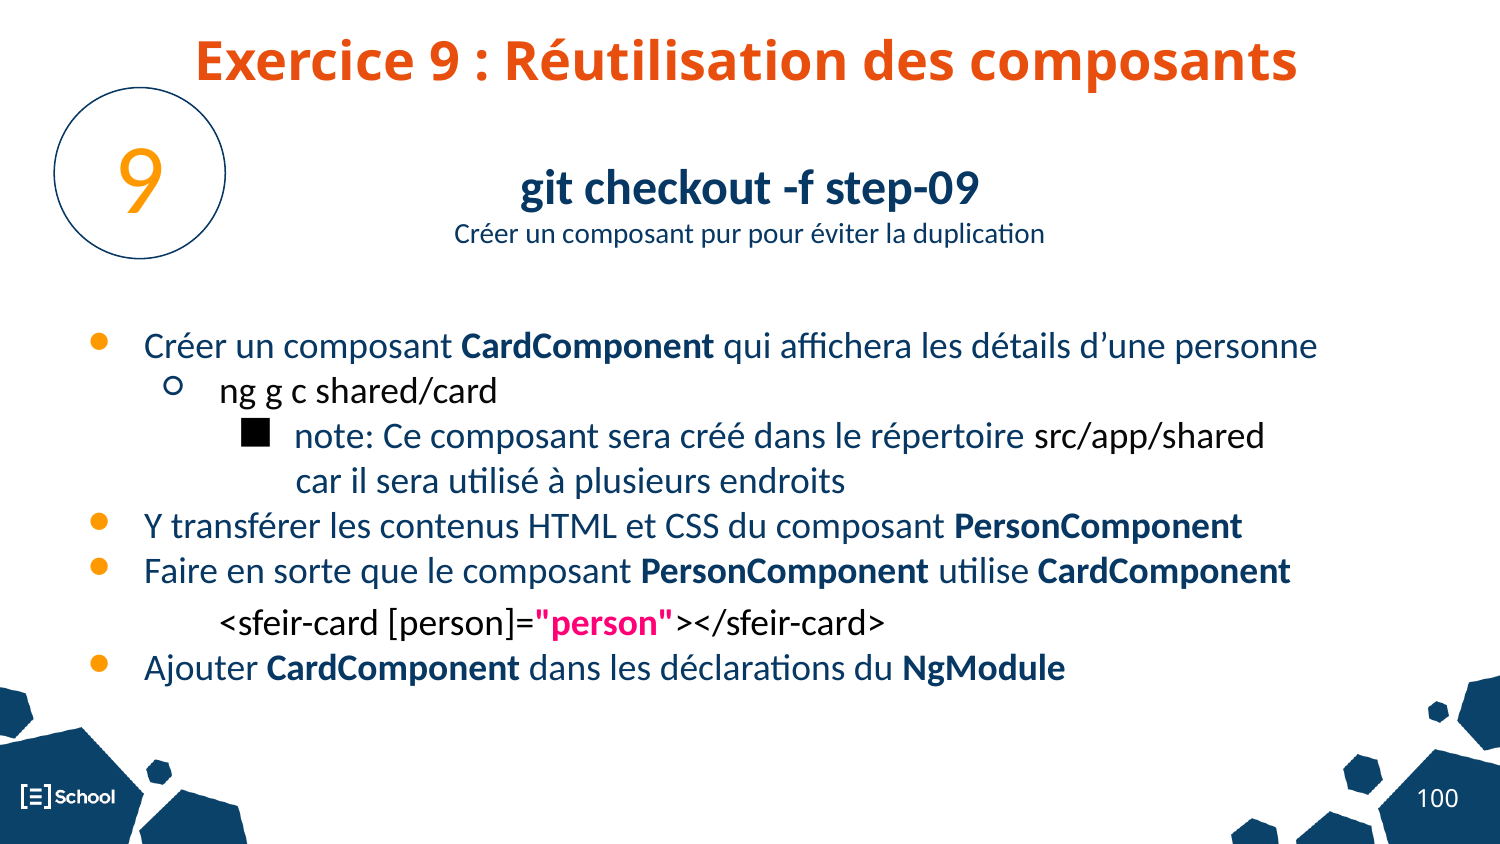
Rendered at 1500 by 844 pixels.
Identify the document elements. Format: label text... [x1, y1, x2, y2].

slide_number ‹#› [1383, 767, 1474, 832]
text_box git checkout -f step-09 Créer un composant pur pour éviter la duplication [25, 145, 1475, 259]
picture [0, 0, 1500, 844]
text_box Créer un composant CardComponent qui affichera les détails d’une personne ng g c shared/card note: Ce composant sera créé dans le répertoire src/app/shared car il sera utilisé à plusieurs endroits Y transférer les contenus HTML et CSS du composant PersonComponent Faire en sorte que le composant PersonComponent utilise CardComponent <sfeir-card [person]="person"></sfeir-card> Ajouter CardComponent dans les déclarations du NgModule [54, 305, 1420, 787]
text_box 9 [54, 111, 226, 145]
text_box [80, 87, 199, 111]
text_box Exercice 9 : Réutilisation des composants [22, 11, 1472, 123]
